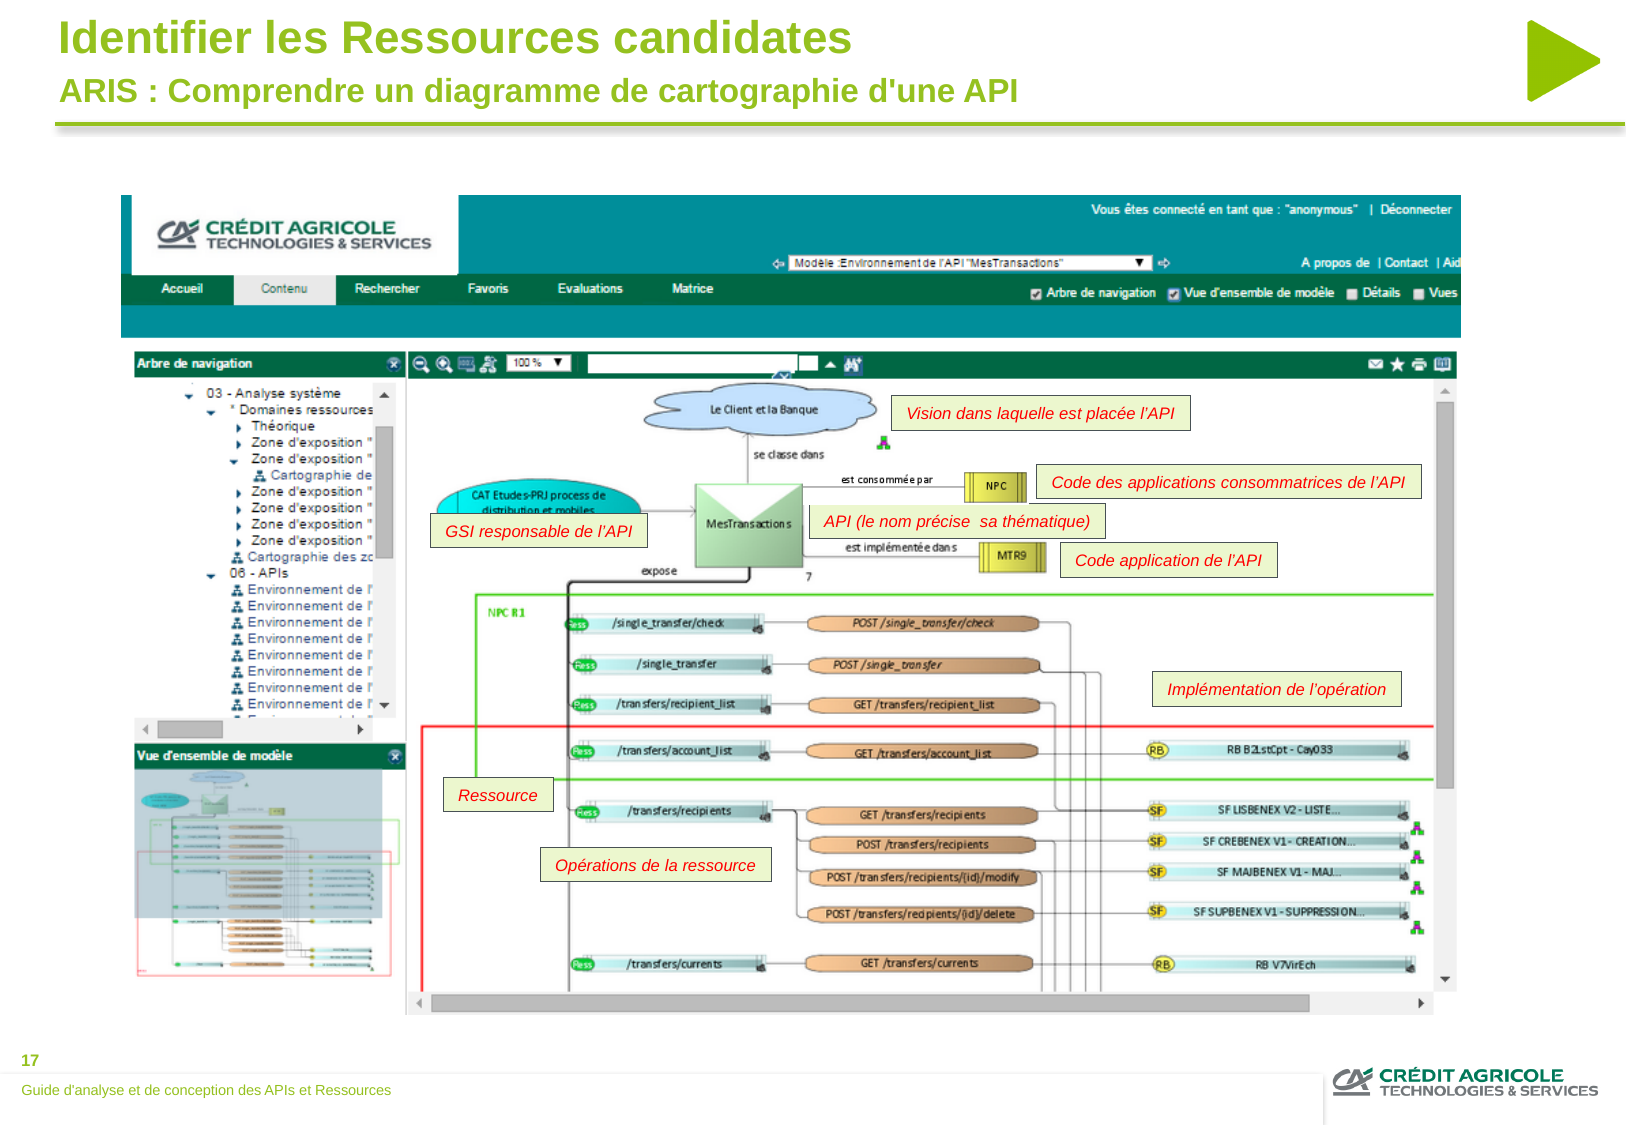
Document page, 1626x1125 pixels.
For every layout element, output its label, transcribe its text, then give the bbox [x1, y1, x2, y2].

list Identifier les Ressources candidates ARIS : Comprendre un diagramme de cartographie d'une API [44, 0, 1510, 129]
picture [1519, 12, 1606, 112]
text_box [0, 1073, 1324, 1125]
footer Guide d'analyse et de conception des APIs et Ressources [21, 1077, 1176, 1103]
picture [0, 1042, 1626, 1125]
picture [120, 194, 1462, 1015]
